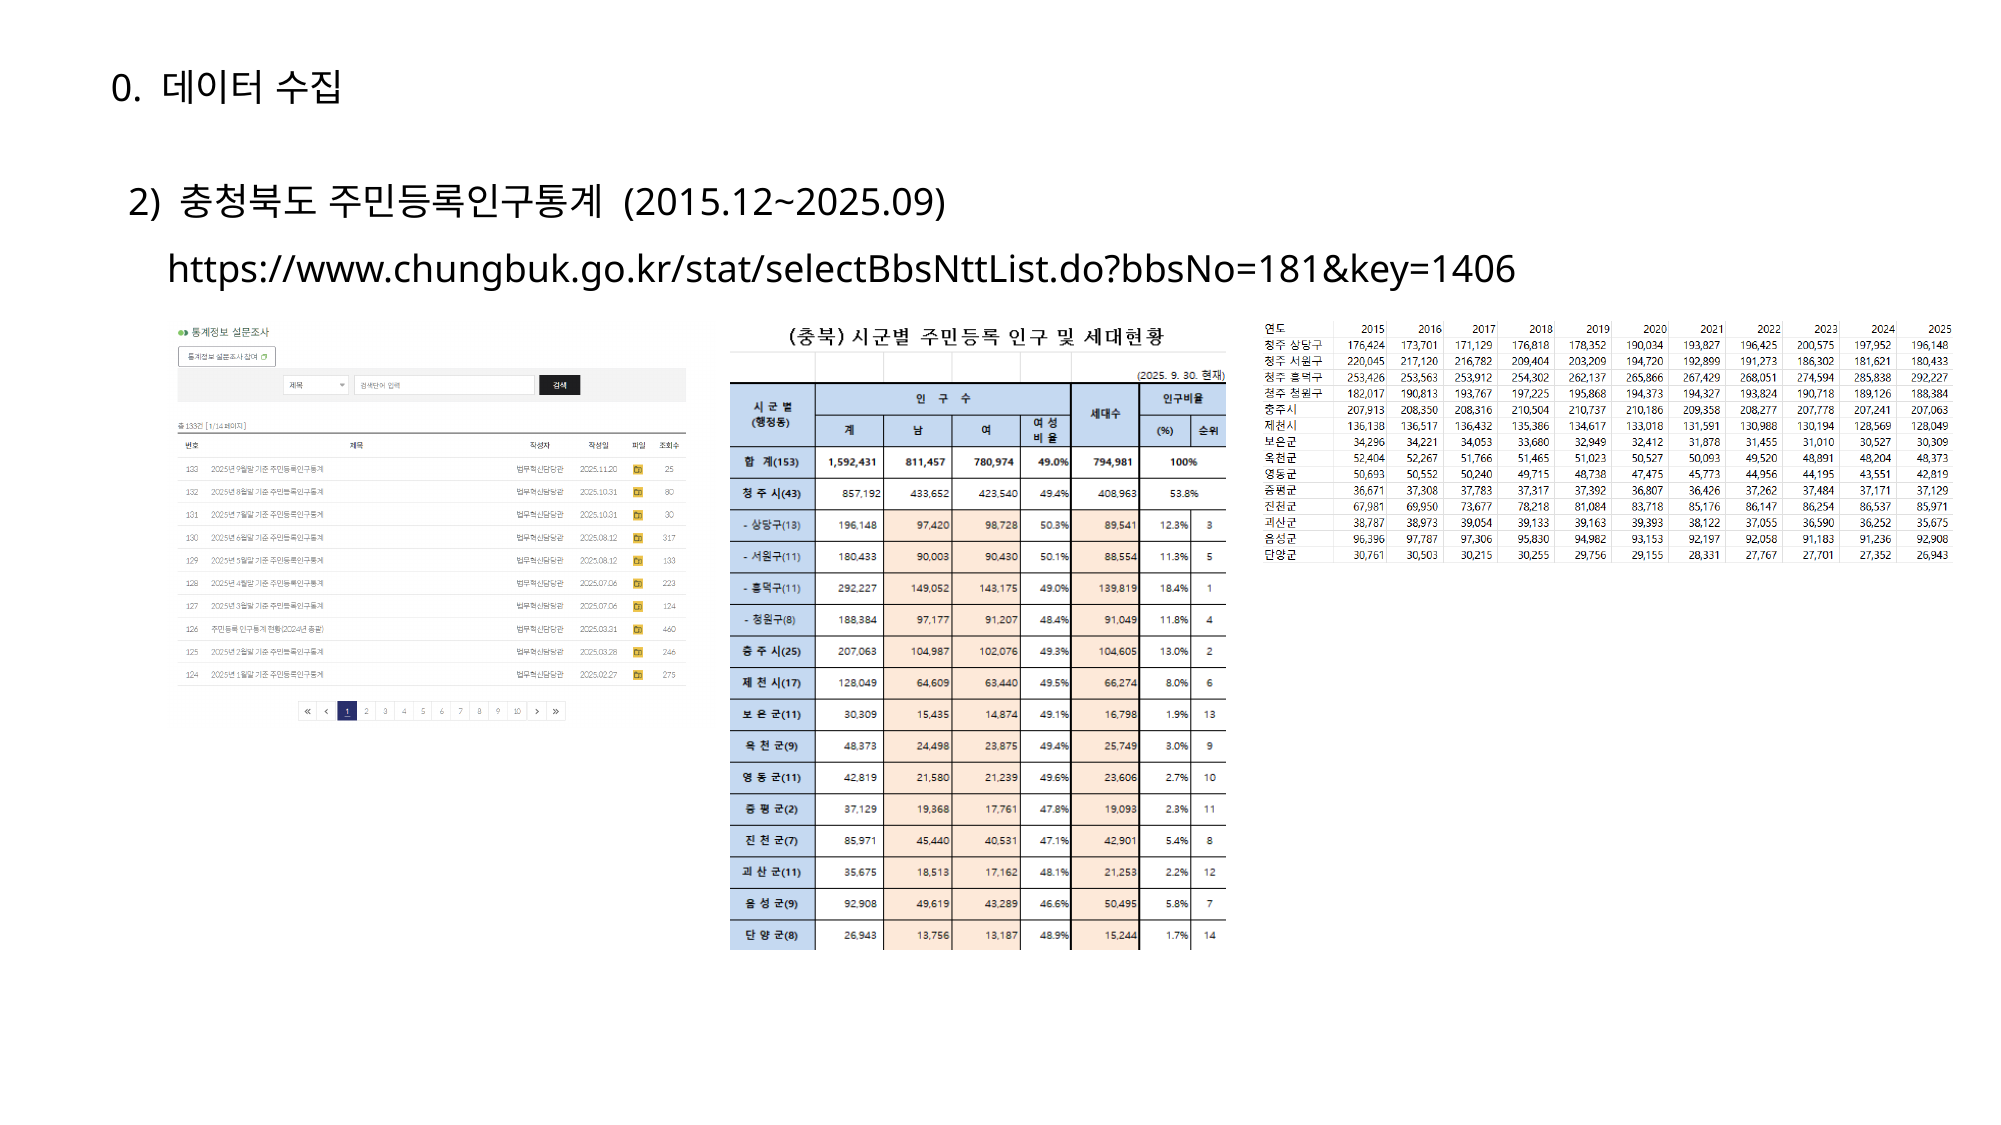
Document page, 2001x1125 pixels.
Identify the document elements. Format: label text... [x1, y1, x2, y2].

text_box 2) 충청북도 주민등록인구통계 (2015.12~2025.09) https://www.chungbuk.go.kr/stat/selectBbsNttList.do?bbsNo=181&key=1406 [113, 147, 1533, 298]
picture [730, 320, 1226, 951]
picture [166, 320, 716, 728]
text_box 0. 데이터 수집 [96, 56, 360, 117]
picture [1263, 321, 1954, 563]
